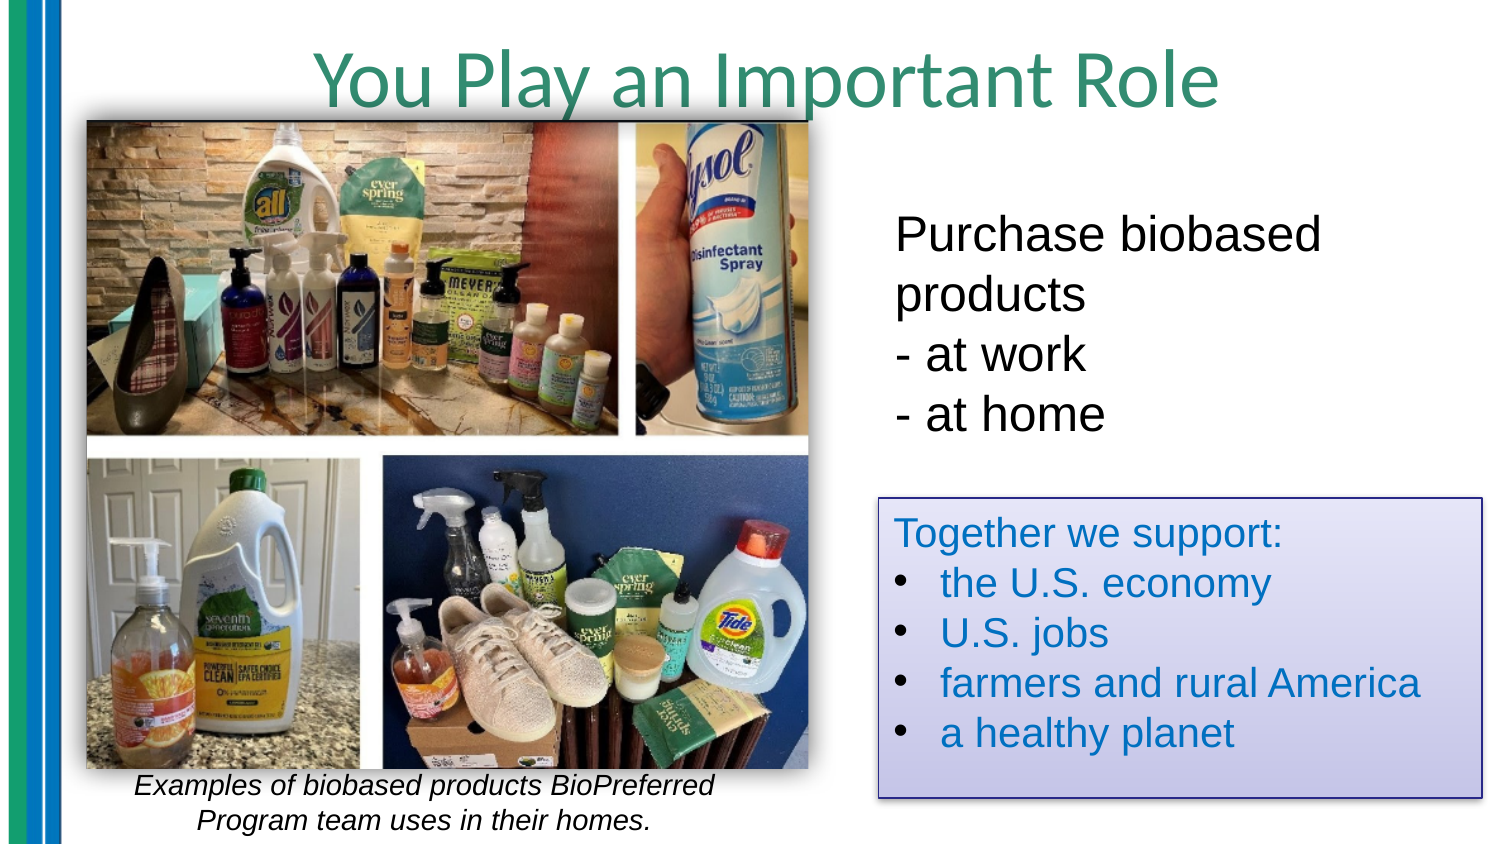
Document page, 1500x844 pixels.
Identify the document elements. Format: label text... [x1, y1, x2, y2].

text_box Examples of biobased products BioPreferred Program team uses in their homes. [63, 758, 786, 844]
title You Play an Important Role [92, 8, 1443, 150]
picture [0, 0, 26, 844]
text_box Purchase biobased products - at work - at home Educate your purchase card holders! [879, 194, 1437, 496]
text_box Together we support: the U.S. economy U.S. jobs farmers and rural America a healthy planet [878, 497, 1482, 798]
picture [29, 0, 1500, 844]
